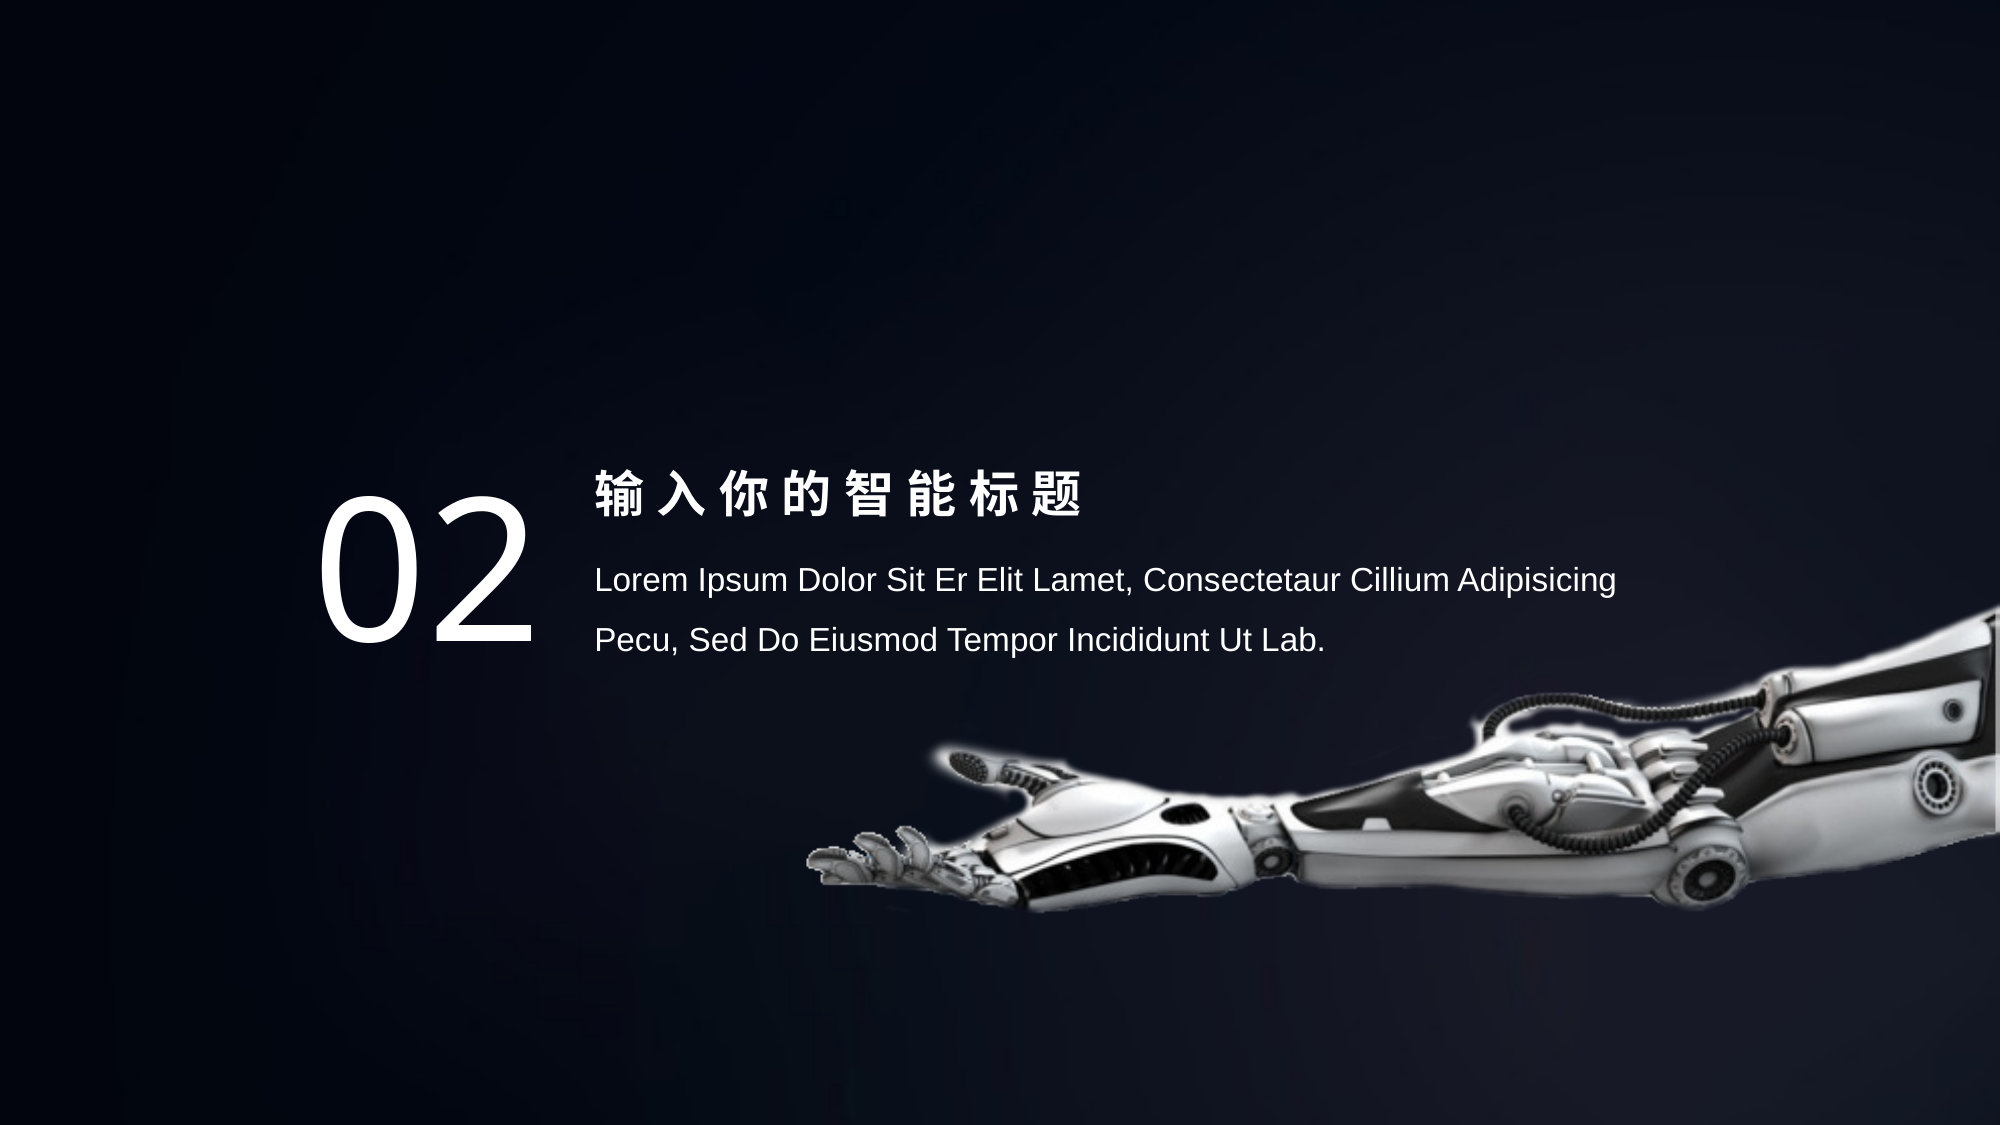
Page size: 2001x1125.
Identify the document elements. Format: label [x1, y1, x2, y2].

text_box [293, 433, 1707, 692]
picture [0, 0, 2000, 1125]
